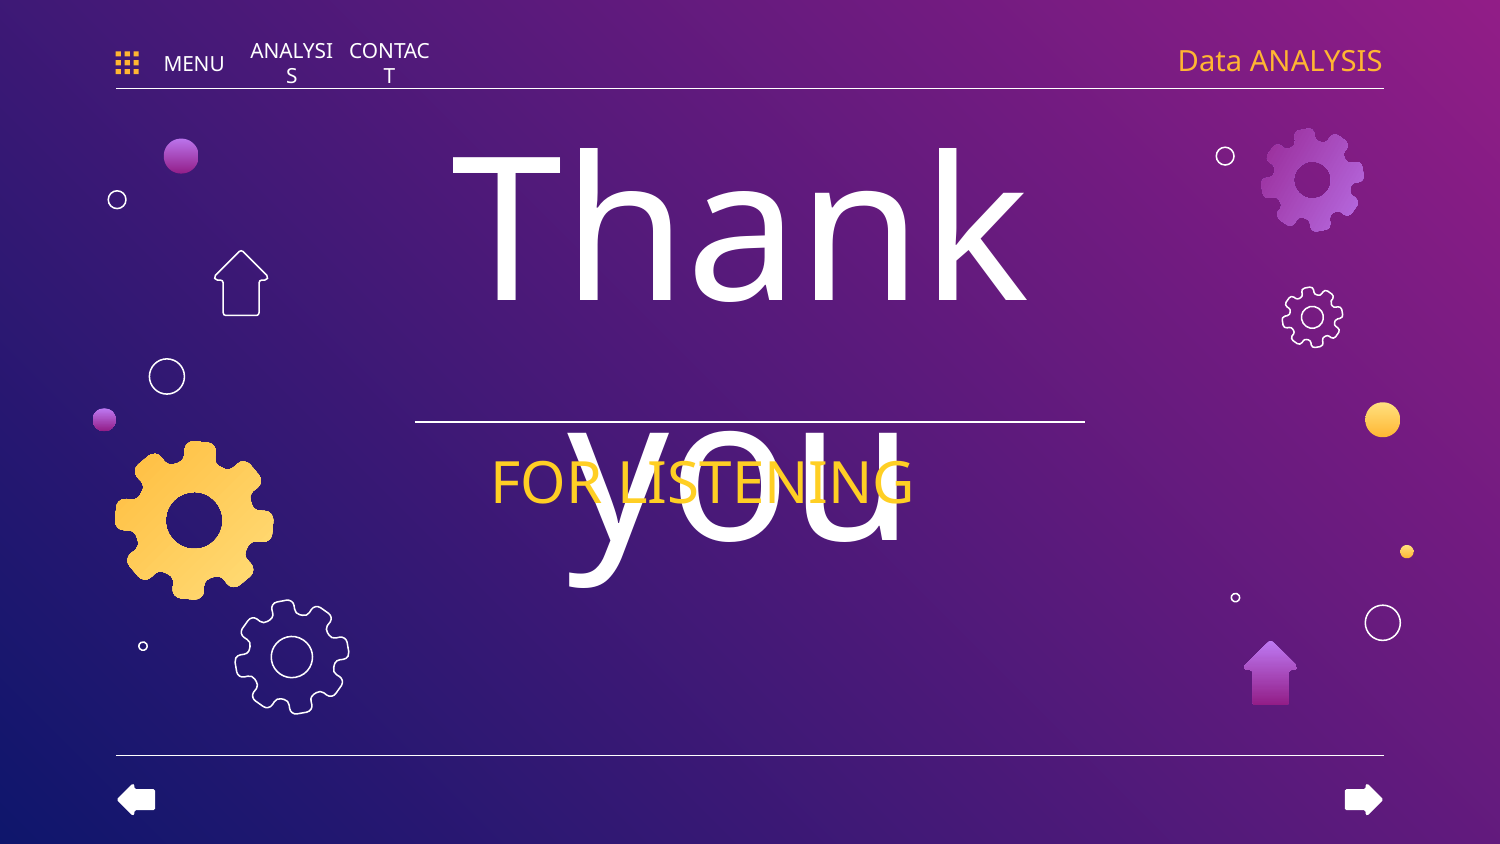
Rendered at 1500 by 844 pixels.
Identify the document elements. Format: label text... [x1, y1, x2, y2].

title Thank you [378, 109, 1103, 572]
text_box MENU [151, 45, 237, 81]
text_box [1400, 545, 1414, 559]
text_box [109, 45, 145, 81]
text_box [115, 50, 139, 75]
text_box [1261, 128, 1364, 232]
text_box [117, 784, 156, 816]
text_box [163, 138, 199, 174]
text_box [1244, 640, 1297, 706]
text_box ANALYSIS [248, 45, 335, 81]
text_box [92, 408, 116, 432]
text_box [235, 600, 349, 714]
text_box [1282, 287, 1343, 348]
text_box [115, 441, 274, 600]
text_box [1365, 402, 1401, 438]
text_box [1344, 784, 1383, 816]
text_box CONTACT [346, 45, 433, 81]
text_box FOR LISTENING [475, 437, 1076, 522]
text_box Data ANALYSIS [1158, 34, 1383, 85]
text_box [214, 250, 268, 316]
